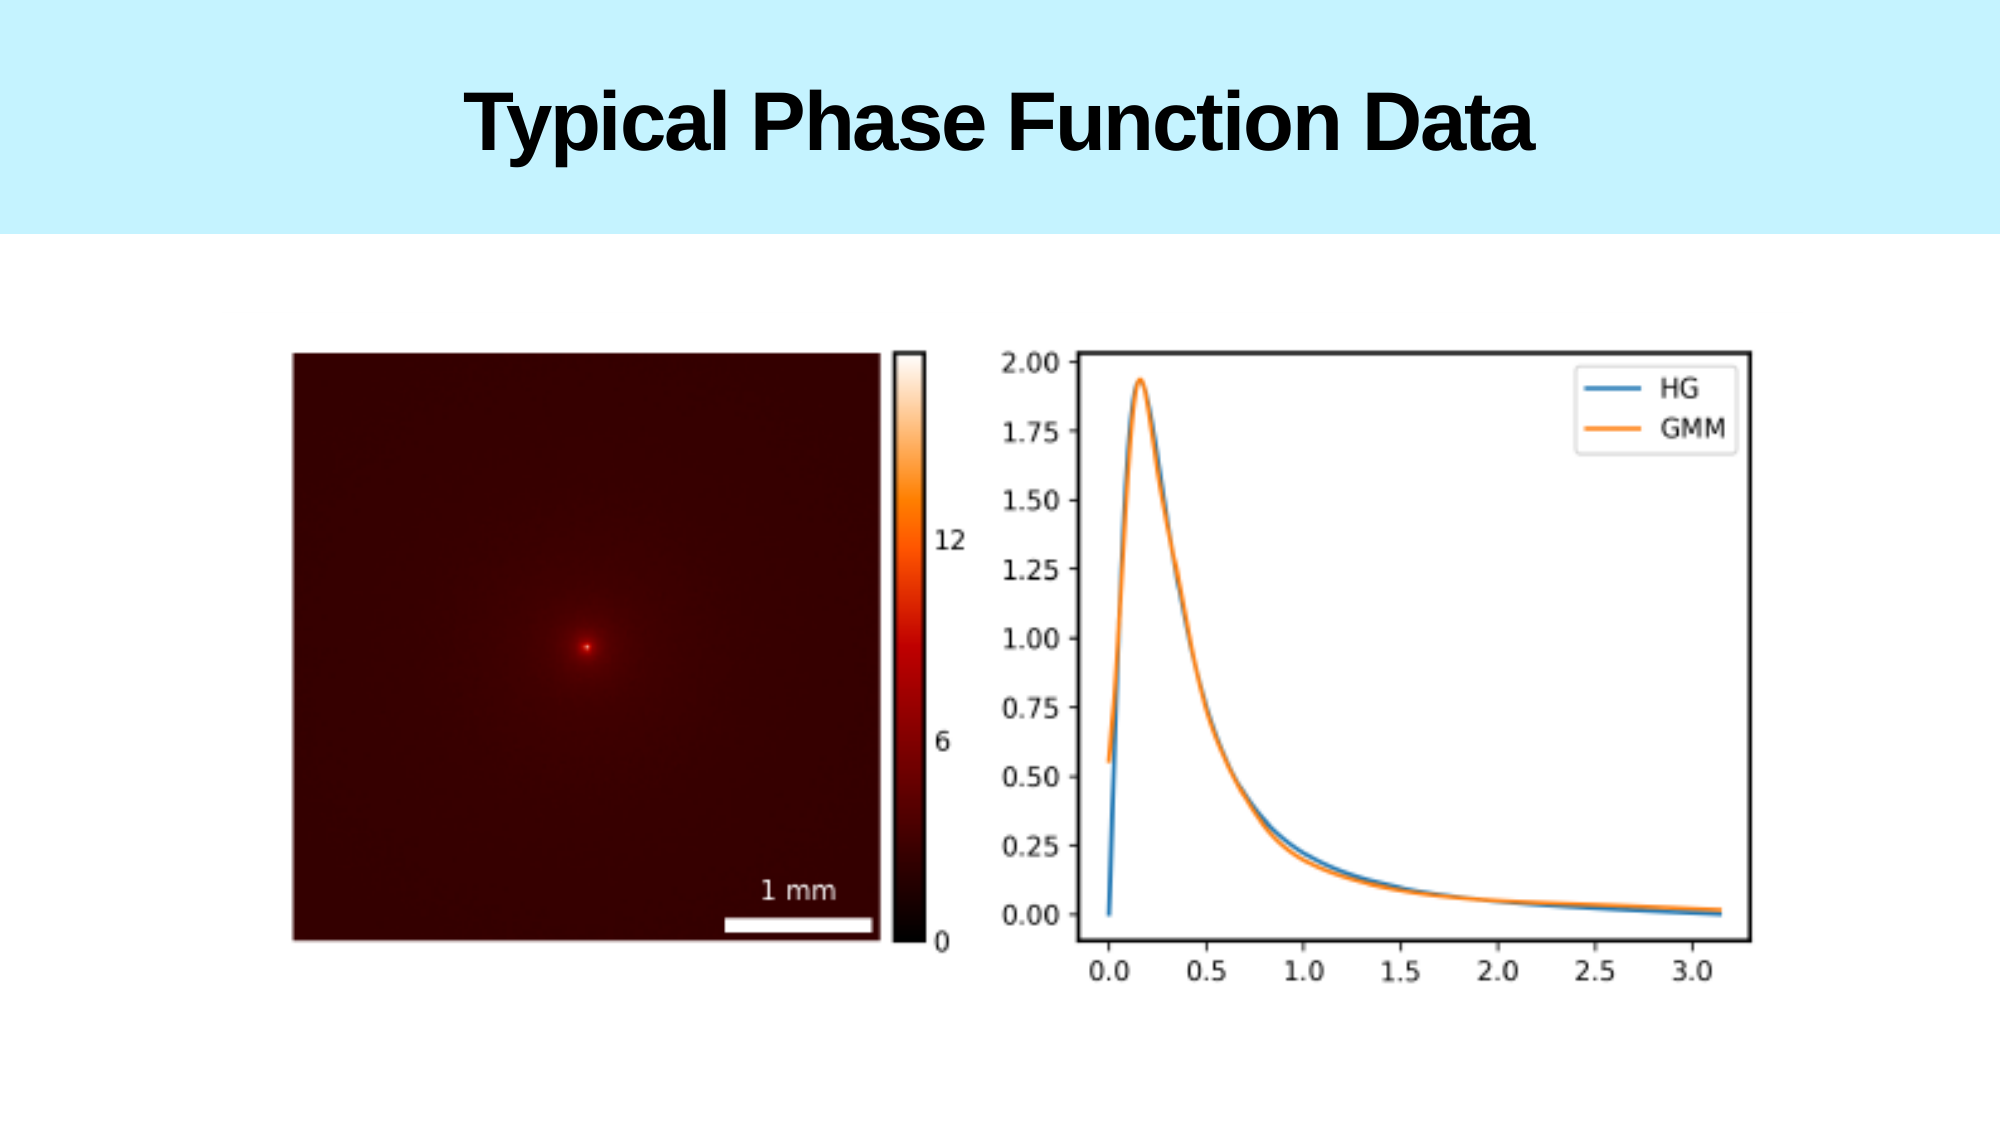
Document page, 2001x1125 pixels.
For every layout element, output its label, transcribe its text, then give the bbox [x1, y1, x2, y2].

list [221, 311, 1804, 1025]
title Typical Phase Function Data [0, 0, 2000, 234]
